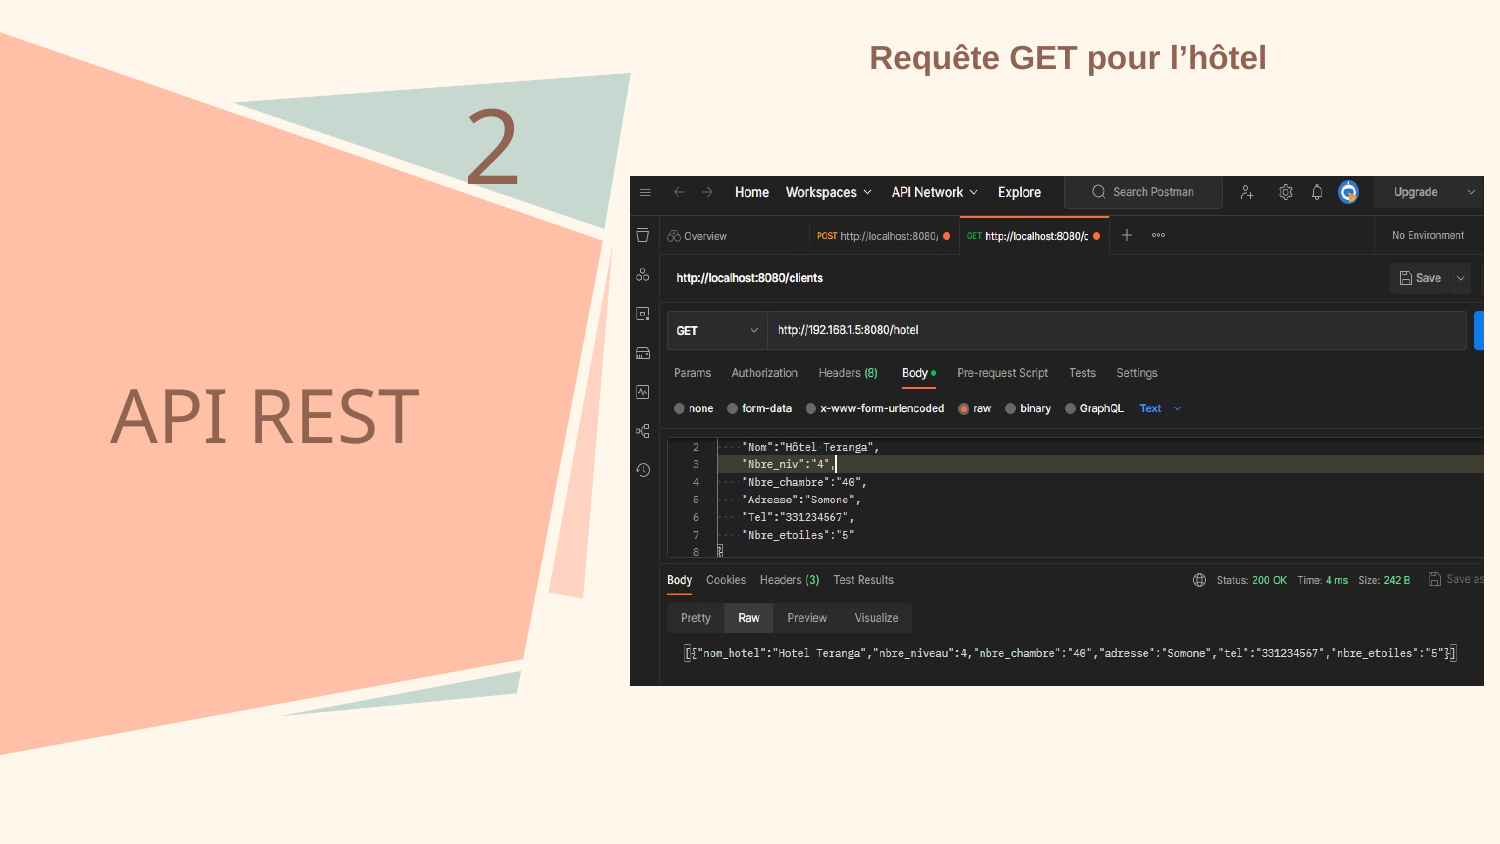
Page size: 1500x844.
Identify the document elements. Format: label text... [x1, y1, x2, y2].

text_box Requête GET pour l’hôtel [653, 28, 1484, 84]
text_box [0, 28, 632, 757]
picture [630, 176, 1484, 686]
